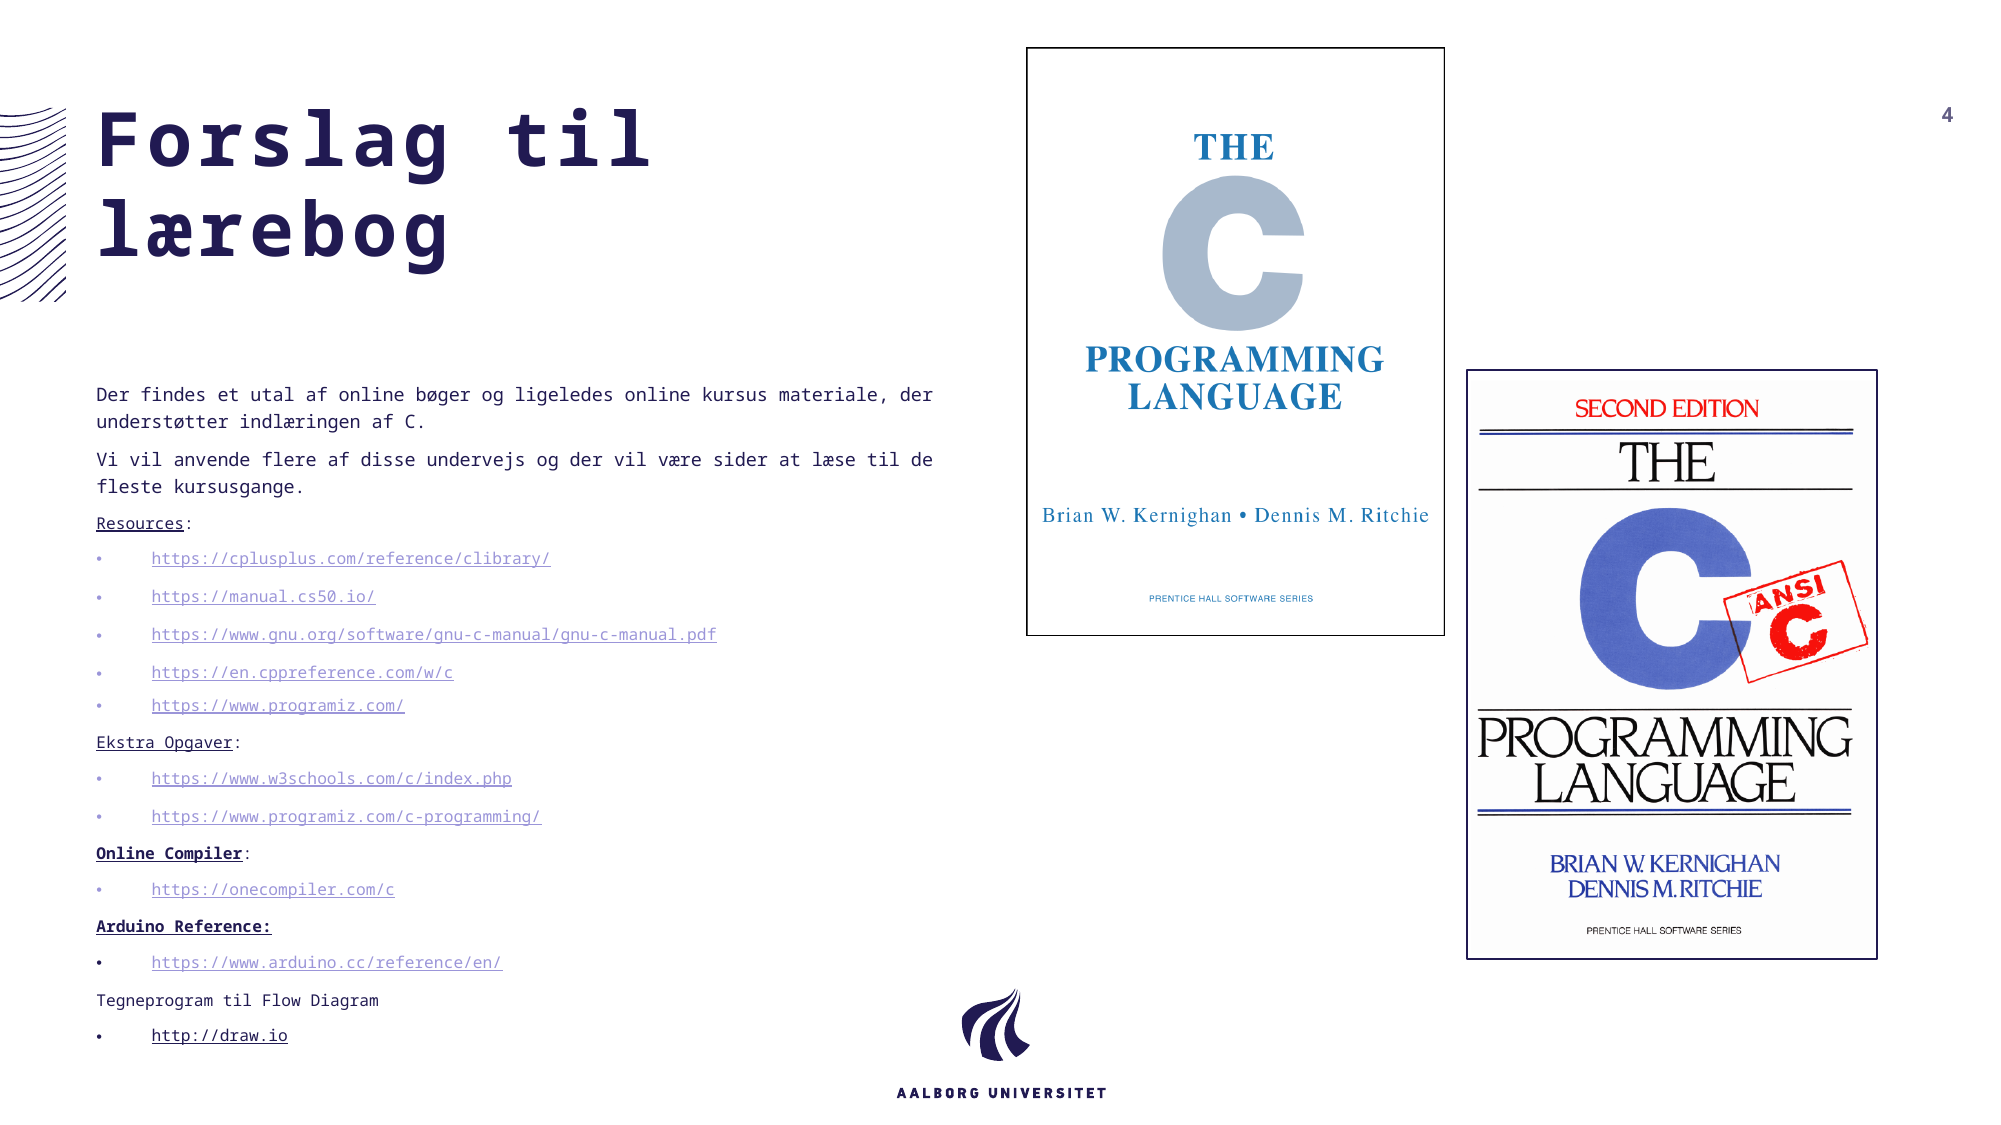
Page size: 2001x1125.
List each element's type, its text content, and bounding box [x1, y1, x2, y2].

picture [1467, 371, 1876, 959]
title Forslag til lærebog [96, 60, 1026, 327]
picture [1026, 47, 1445, 636]
slide_number 4 [1860, 97, 1954, 135]
list Der findes et utal af online bøger og ligeledes online kursus materiale, der understøtter indlæringen af C. Vi vil anvende flere af disse undervejs og der vil være sider at læse til de fleste kursusgange. Resources: https://cplusplus.com/reference/clibrary/ https://manual.cs50.io/ https://www.gnu.org/software/gnu-c-manual/gnu-c-manual.pdf https://en.cppreference.com/w/c https://www.programiz.com/ Ekstra Opgaver: https://www.w3schools.com/c/index.php https://www.programiz.com/c-programming/ Online Compiler: https://onecompiler.com/c Arduino Reference: https://www.arduino.cc/reference/en/ Tegneprogram til Flow Diagram http://draw.io [96, 371, 975, 1065]
